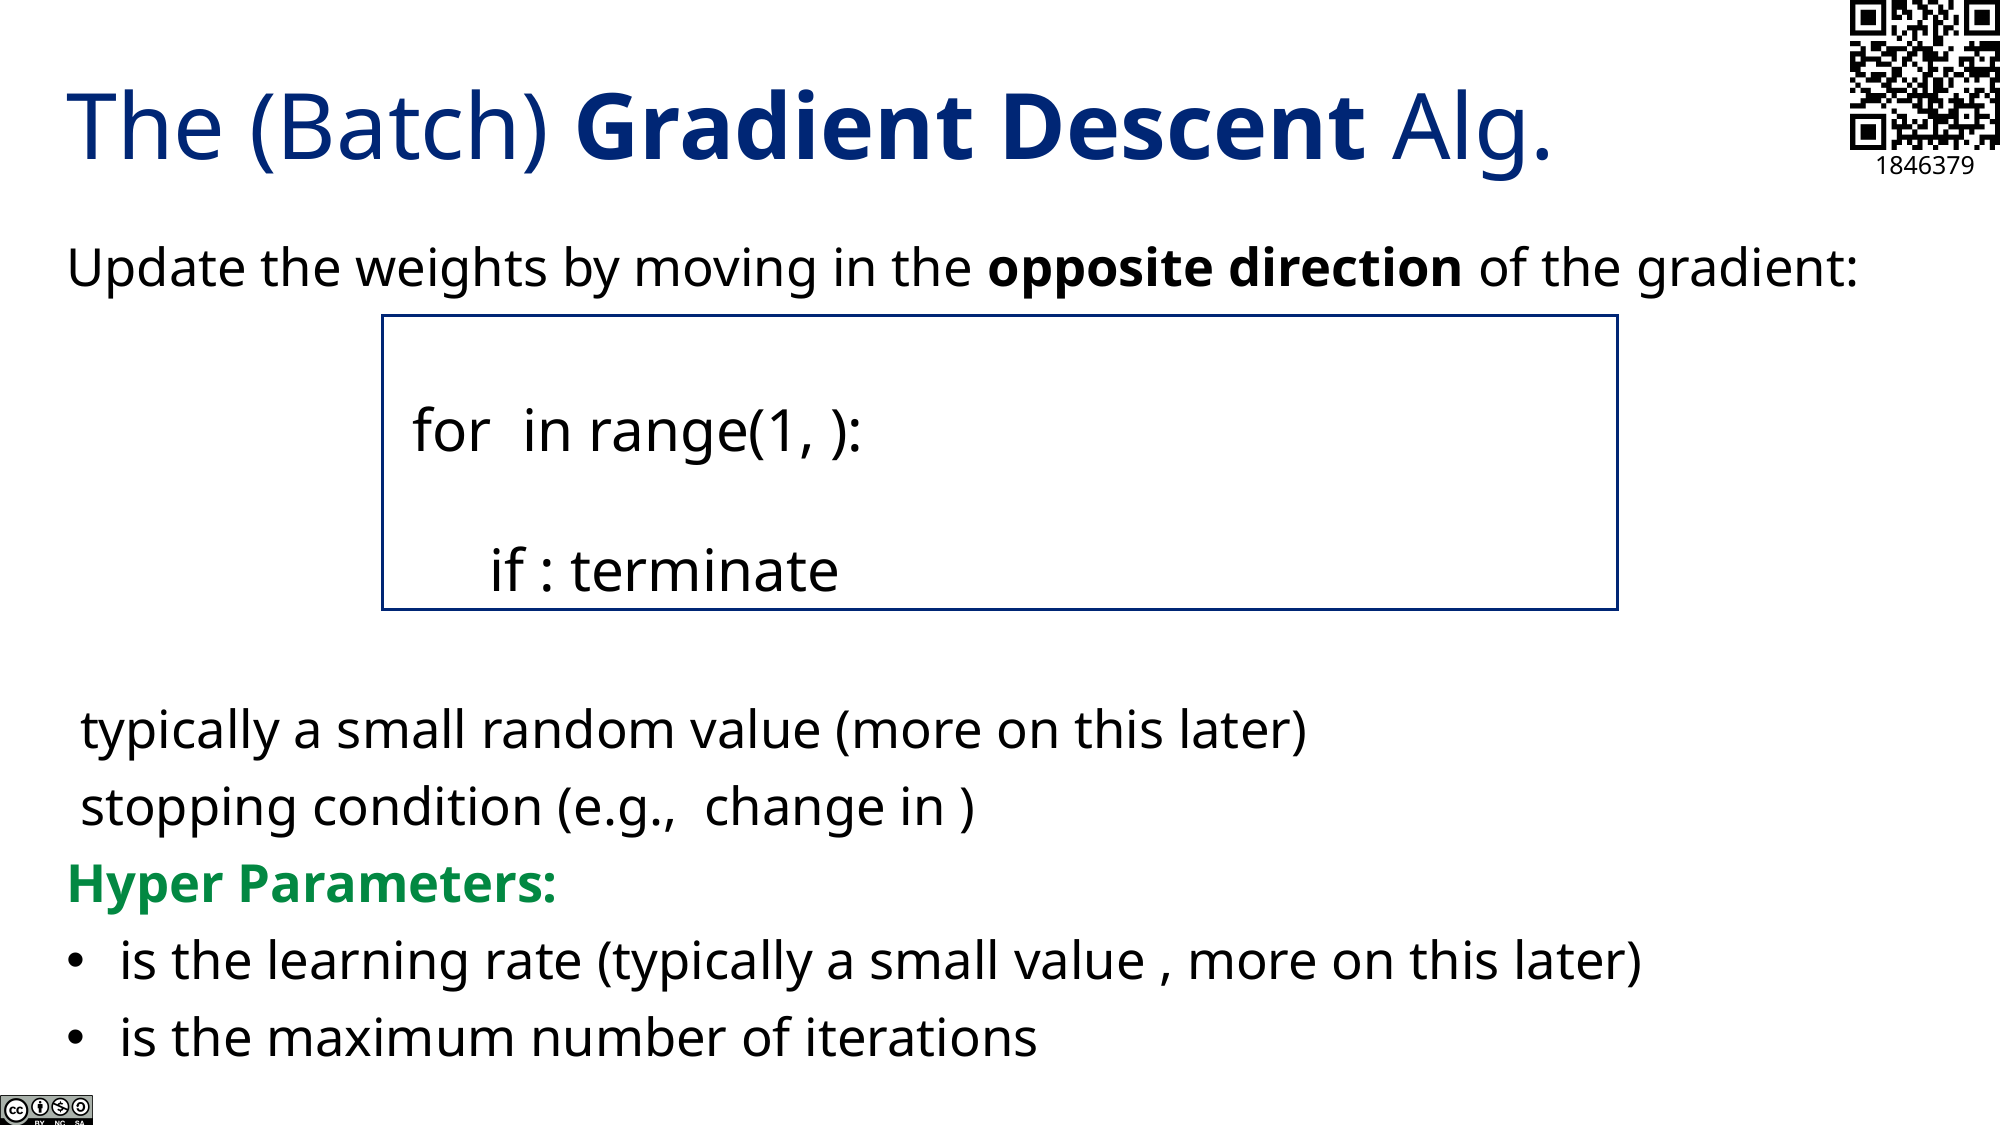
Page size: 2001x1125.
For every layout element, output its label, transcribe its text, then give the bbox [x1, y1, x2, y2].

picture [0, 1095, 93, 1125]
picture [1850, 0, 2000, 150]
title The (Batch) Gradient Descent Alg. [51, 44, 1949, 216]
